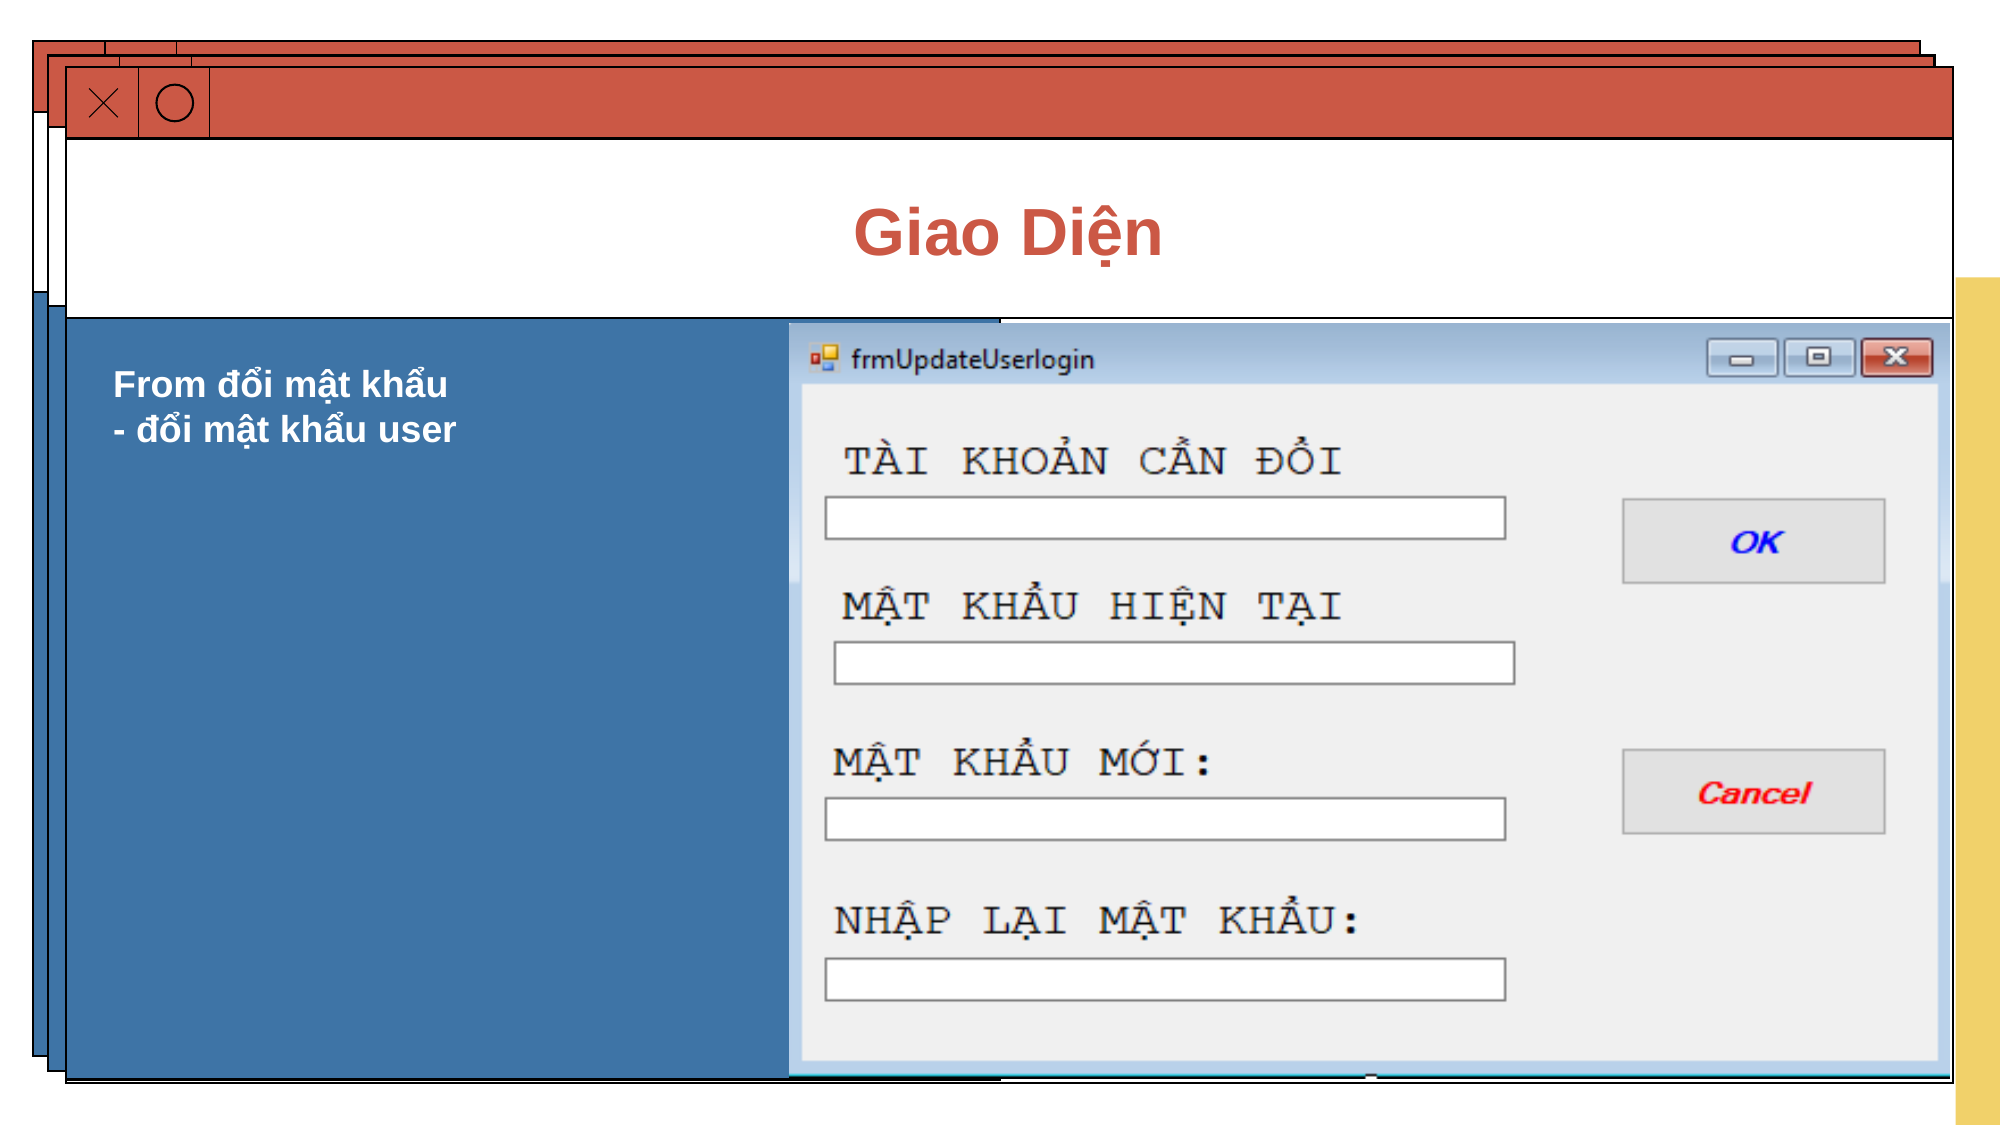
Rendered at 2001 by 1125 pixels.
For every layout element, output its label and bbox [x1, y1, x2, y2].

picture [789, 323, 1950, 1080]
text_box [47, 55, 1935, 1071]
text_box [32, 40, 1920, 1057]
text_box [1955, 276, 2000, 1125]
text_box [65, 67, 1953, 1083]
